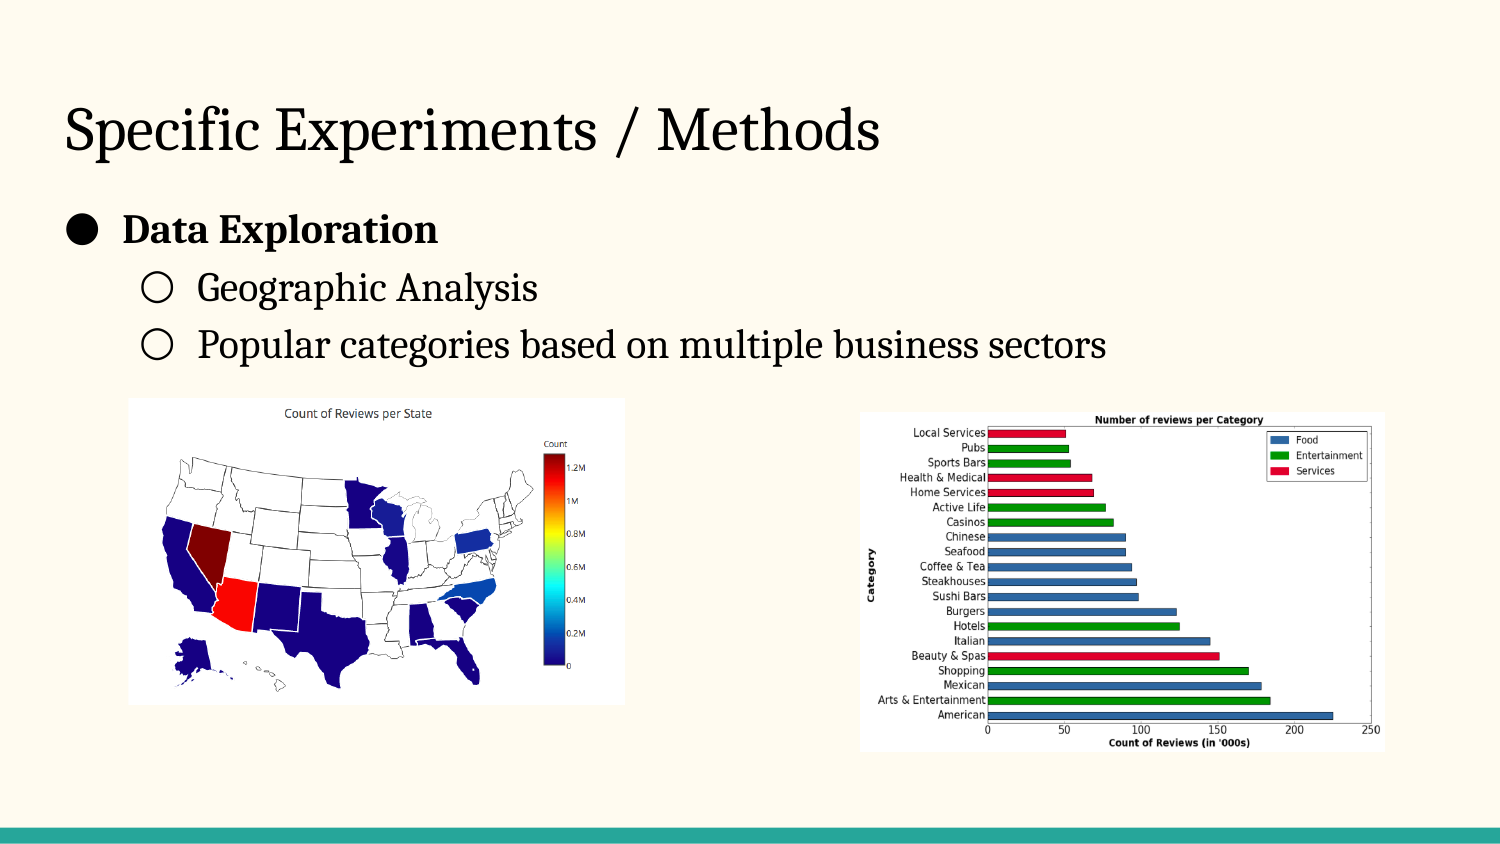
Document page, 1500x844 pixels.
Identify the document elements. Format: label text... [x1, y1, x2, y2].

title Specific Experiments / Methods [51, 72, 1449, 174]
picture [128, 397, 626, 705]
list Data Exploration Geographic Analysis Popular categories based on multiple business sectors [32, 179, 1449, 808]
picture [860, 411, 1385, 752]
